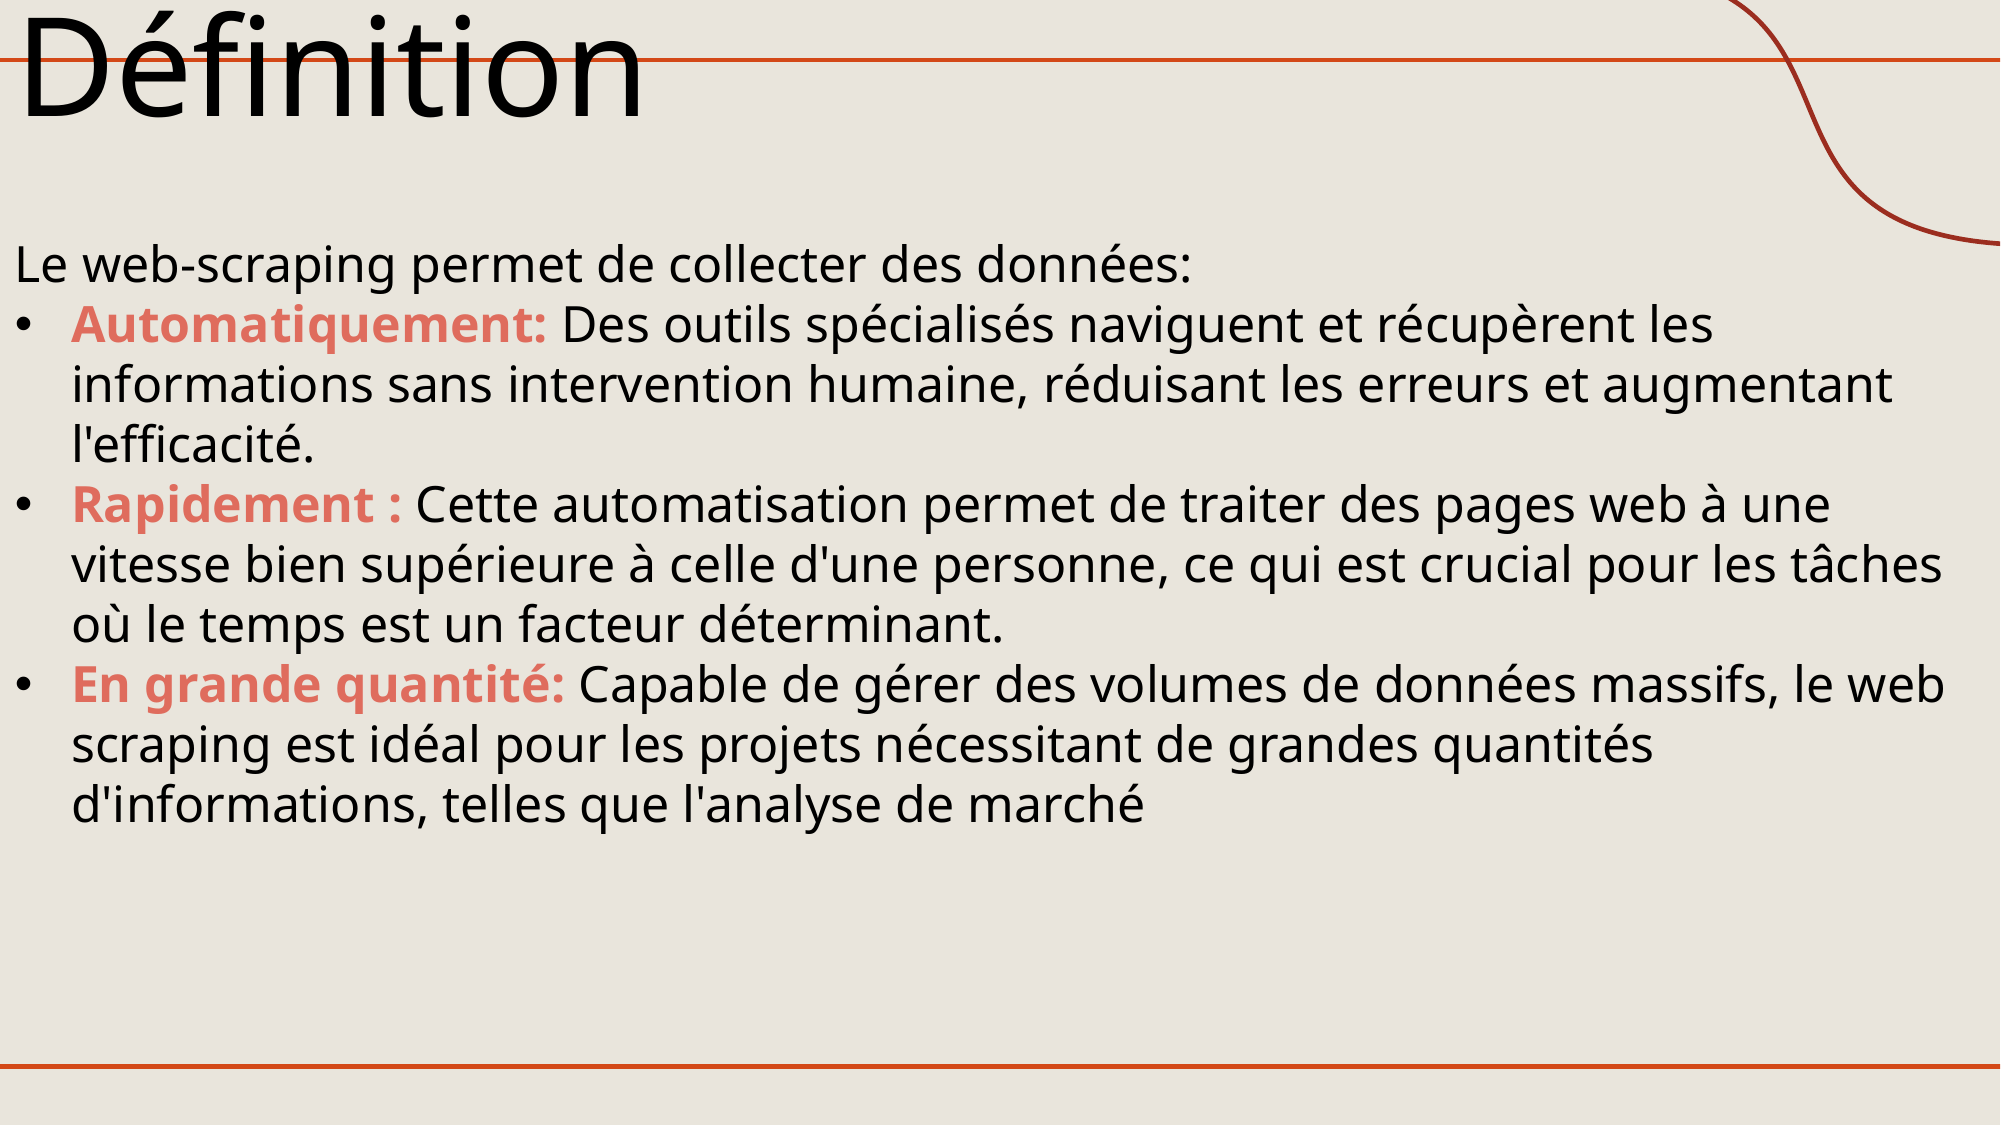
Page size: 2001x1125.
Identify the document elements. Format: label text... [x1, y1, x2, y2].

title Définition [0, 0, 1688, 89]
text_box Le web-scraping permet de collecter des données: Automatiquement: Des outils spécialisés naviguent et récupèrent les informations sans intervention humaine, réduisant les erreurs et augmentant l'efficacité. Rapidement : Cette automatisation permet de traiter des pages web à une vitesse bien supérieure à celle d'une personne, ce qui est crucial pour les tâches où le temps est un facteur déterminant. En grande quantité: Capable de gérer des volumes de données massifs, le web scraping est idéal pour les projets nécessitant de grandes quantités d'informations, telles que l'analyse de marché [0, 225, 2000, 841]
